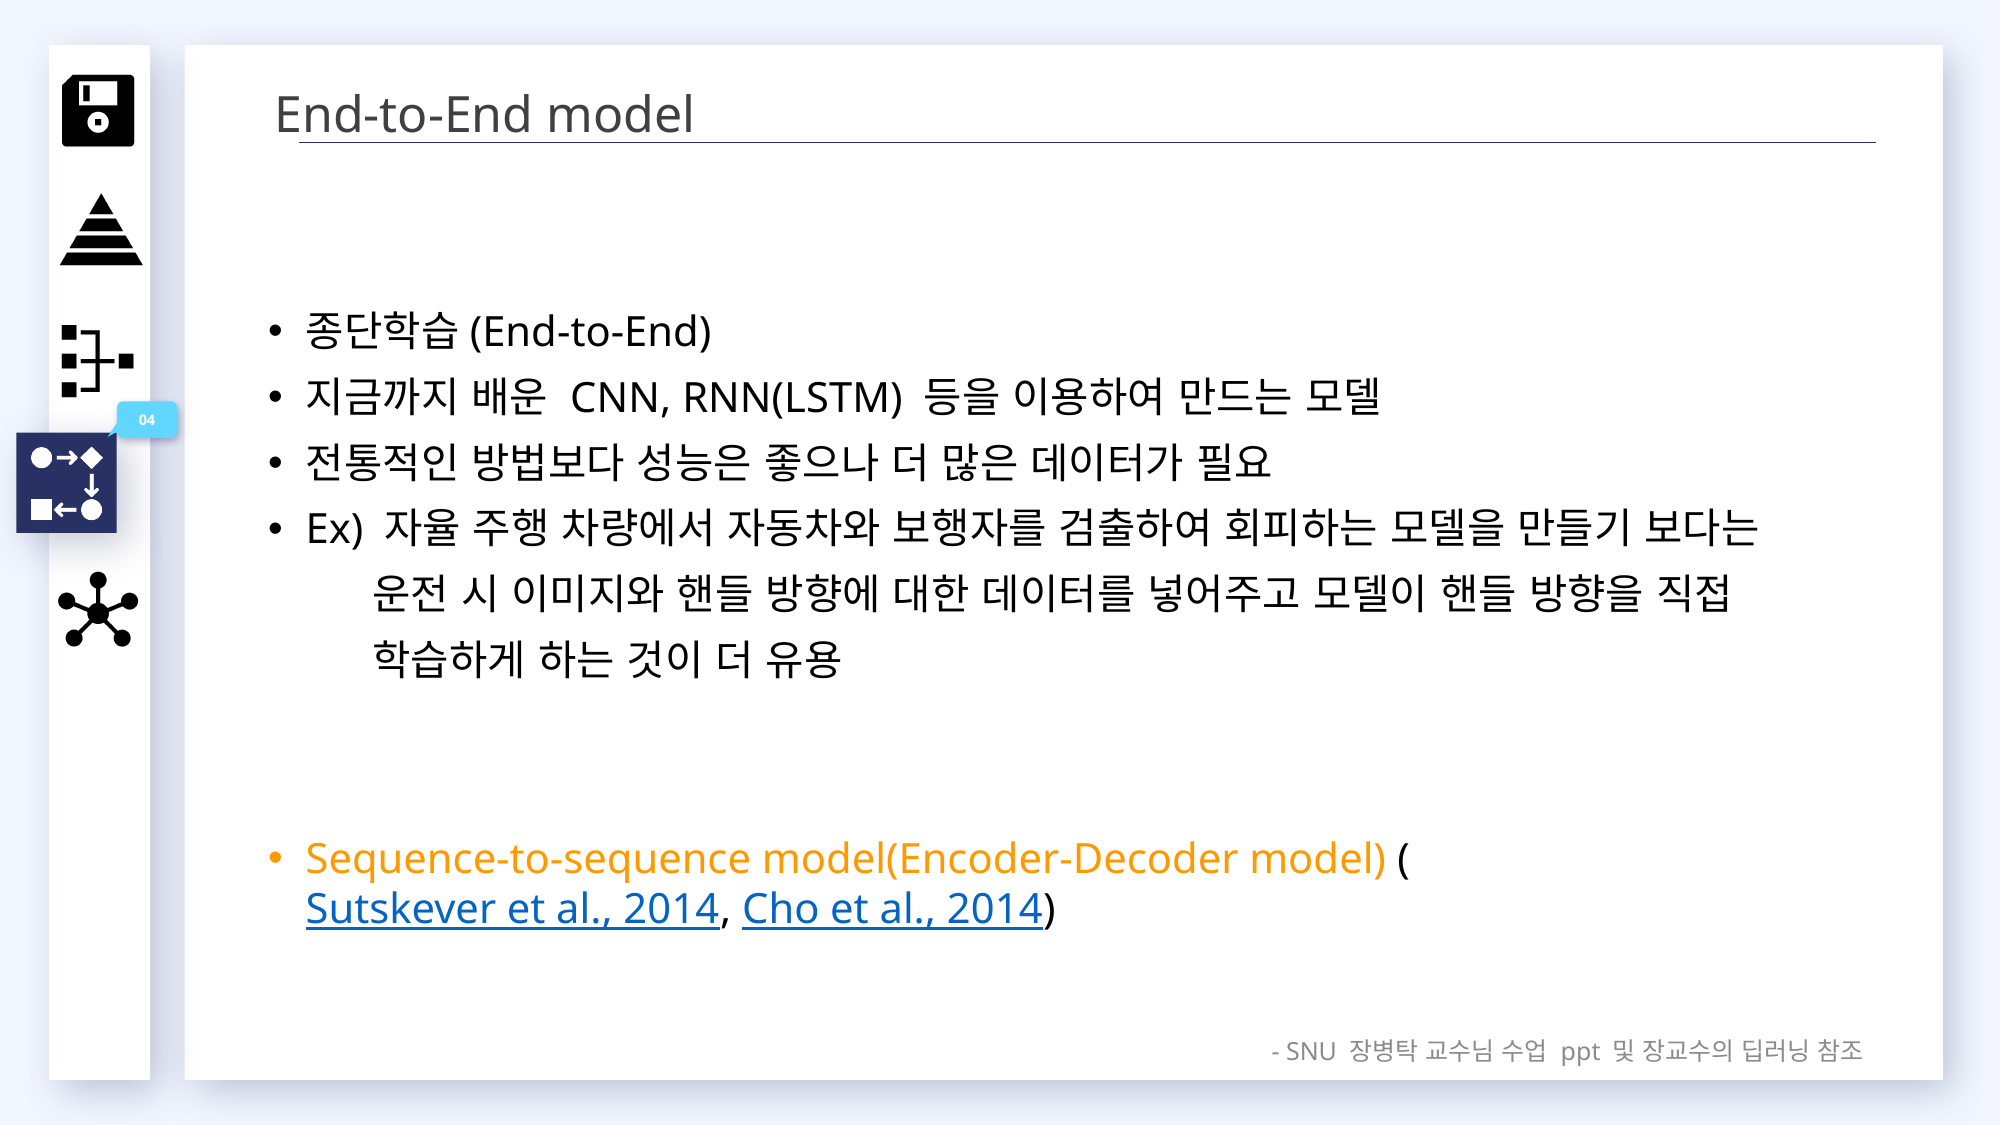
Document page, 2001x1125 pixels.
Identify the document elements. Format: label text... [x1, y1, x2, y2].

text_box - SNU 장병탁 교수님 수업 ppt 및 장교수의 딥러닝 참조 [1230, 1020, 1906, 1081]
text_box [16, 45, 178, 1080]
list 종단학습(End-to-End) 지금까지 배운 CNN, RNN(LSTM) 등을 이용하여 만드는 모델 전통적인 방법보다 성능은 좋으나 더 많은 데이터가 필요 Ex) 자율 주행 차량에서 자동차와 보행자를 검출하여 회피하는 모델을 만들기 보다는 운전 시 이미지와 핸들 방향에 대한 데이터를 넣어주고 모델이 핸들 방향을 직접 학습하게 하는 것이 더 유용 Sequence-to-sequence model(Encoder-Decoder model) (Sutskever et al., 2014, Cho et al., 2014) [253, 302, 1830, 963]
text_box End-to-End model [184, 44, 1944, 1081]
